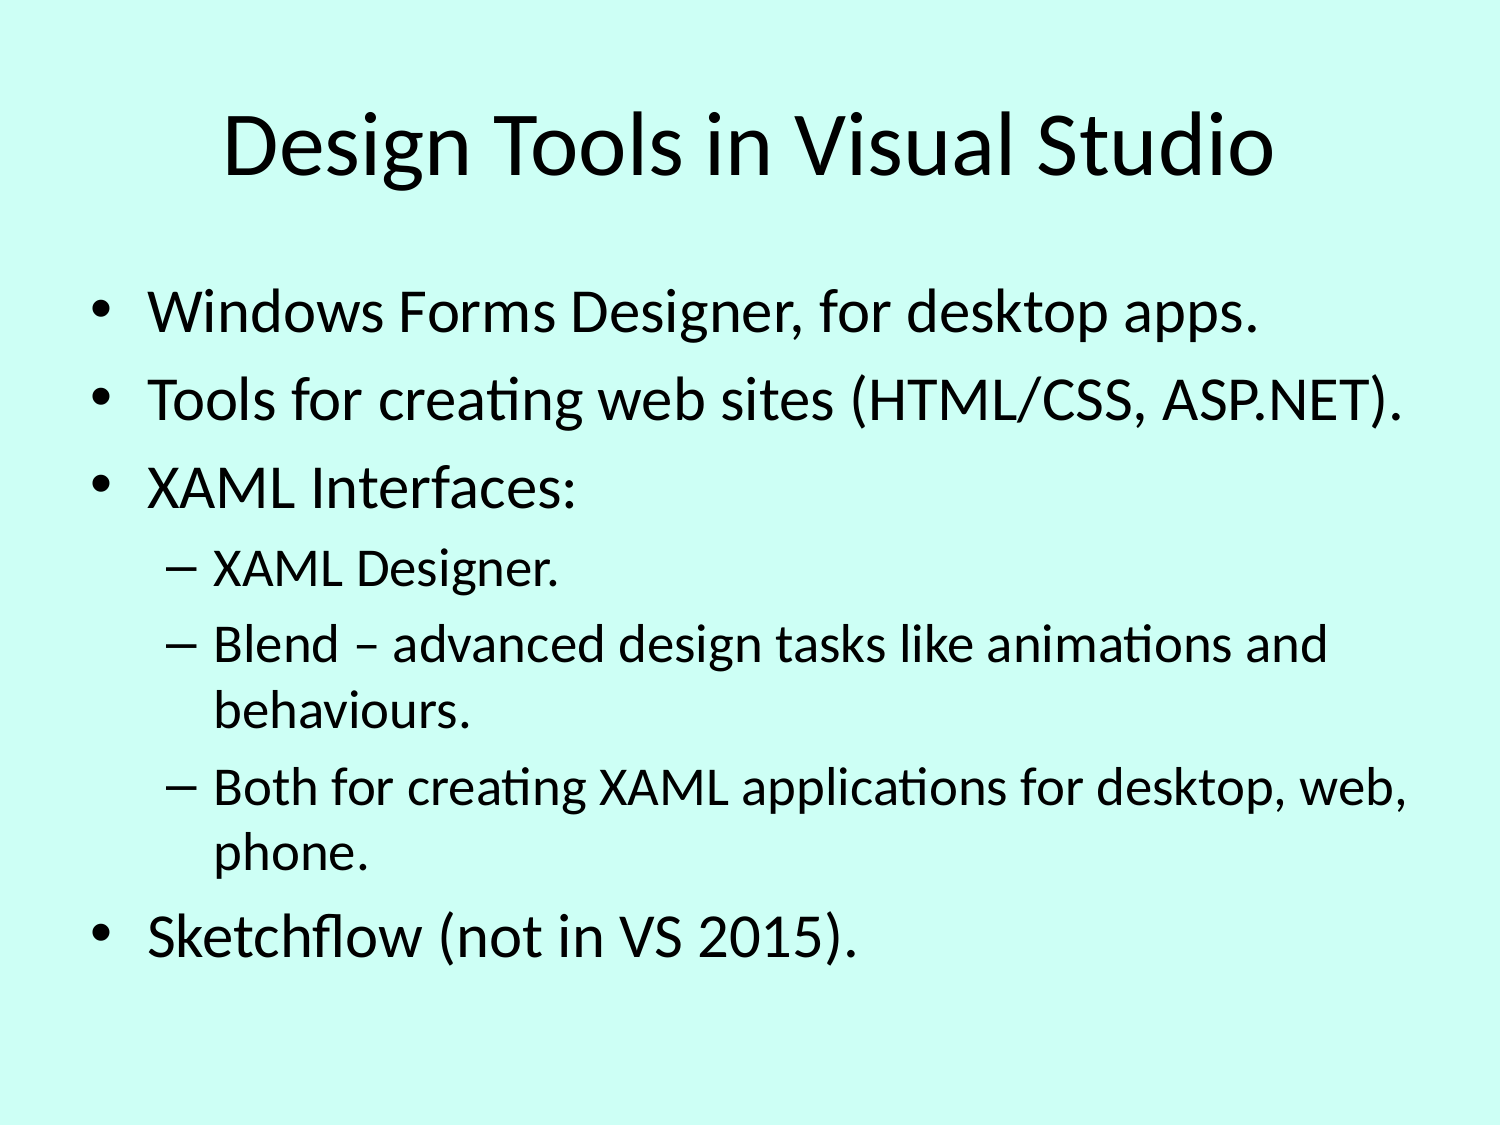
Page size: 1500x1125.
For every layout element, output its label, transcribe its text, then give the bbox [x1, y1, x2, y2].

list Windows Forms Designer, for desktop apps. Tools for creating web sites (HTML/CSS, ASP.NET). XAML Interfaces: XAML Designer. Blend – advanced design tasks like animations and behaviours. Both for creating XAML applications for desktop, web, phone. Sketchflow (not in VS 2015). [75, 262, 1425, 1005]
title Design Tools in Visual Studio [75, 45, 1425, 233]
